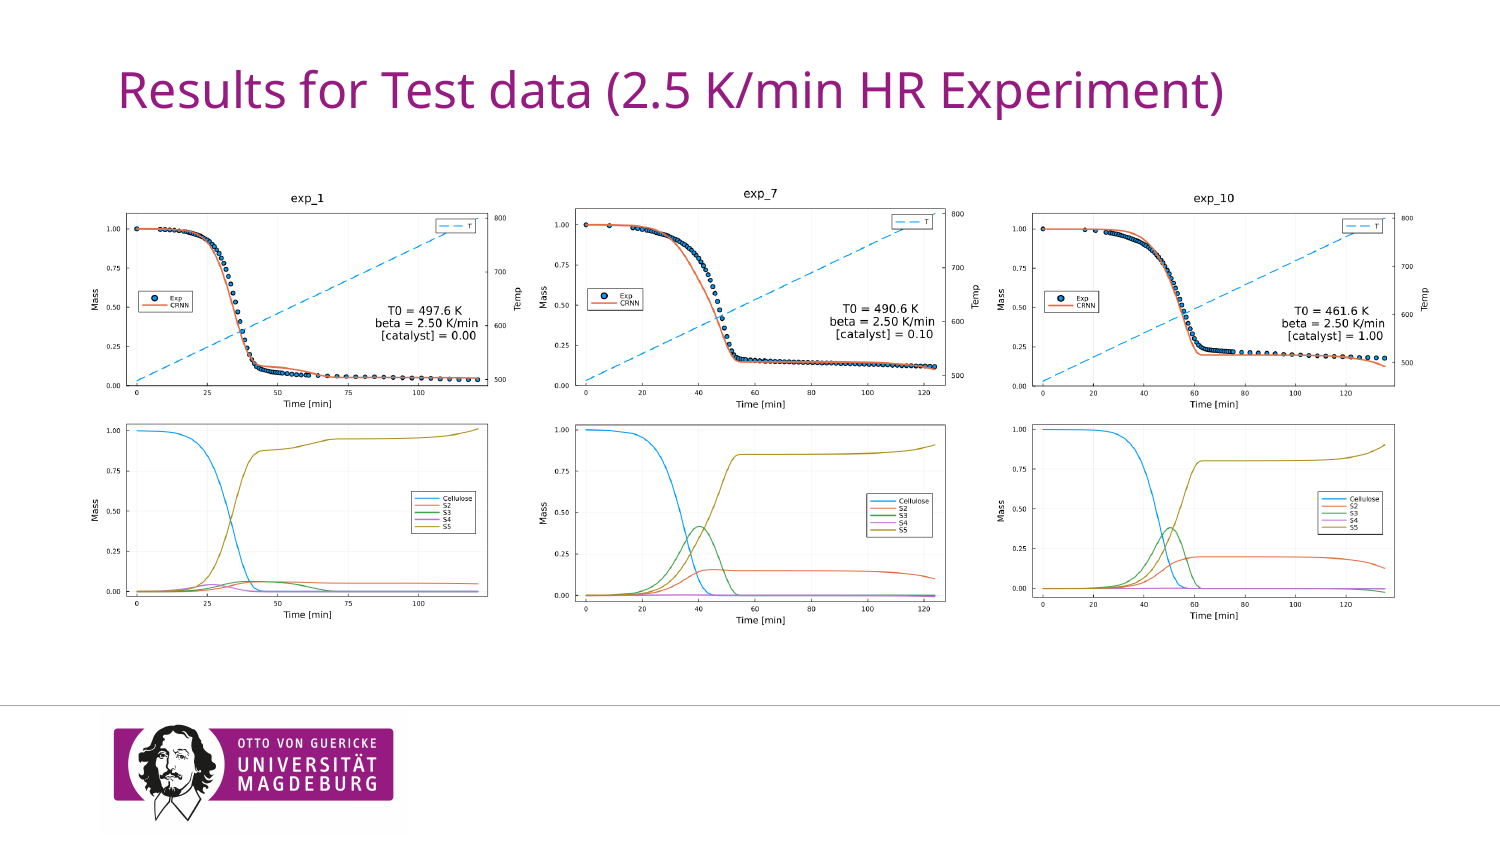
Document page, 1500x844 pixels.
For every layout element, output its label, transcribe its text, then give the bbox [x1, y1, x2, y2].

picture [99, 710, 408, 836]
picture [993, 192, 1431, 630]
title Results for Test data (2.5 K/min HR Experiment) [103, 45, 1397, 126]
picture [88, 192, 524, 629]
picture [535, 187, 982, 634]
